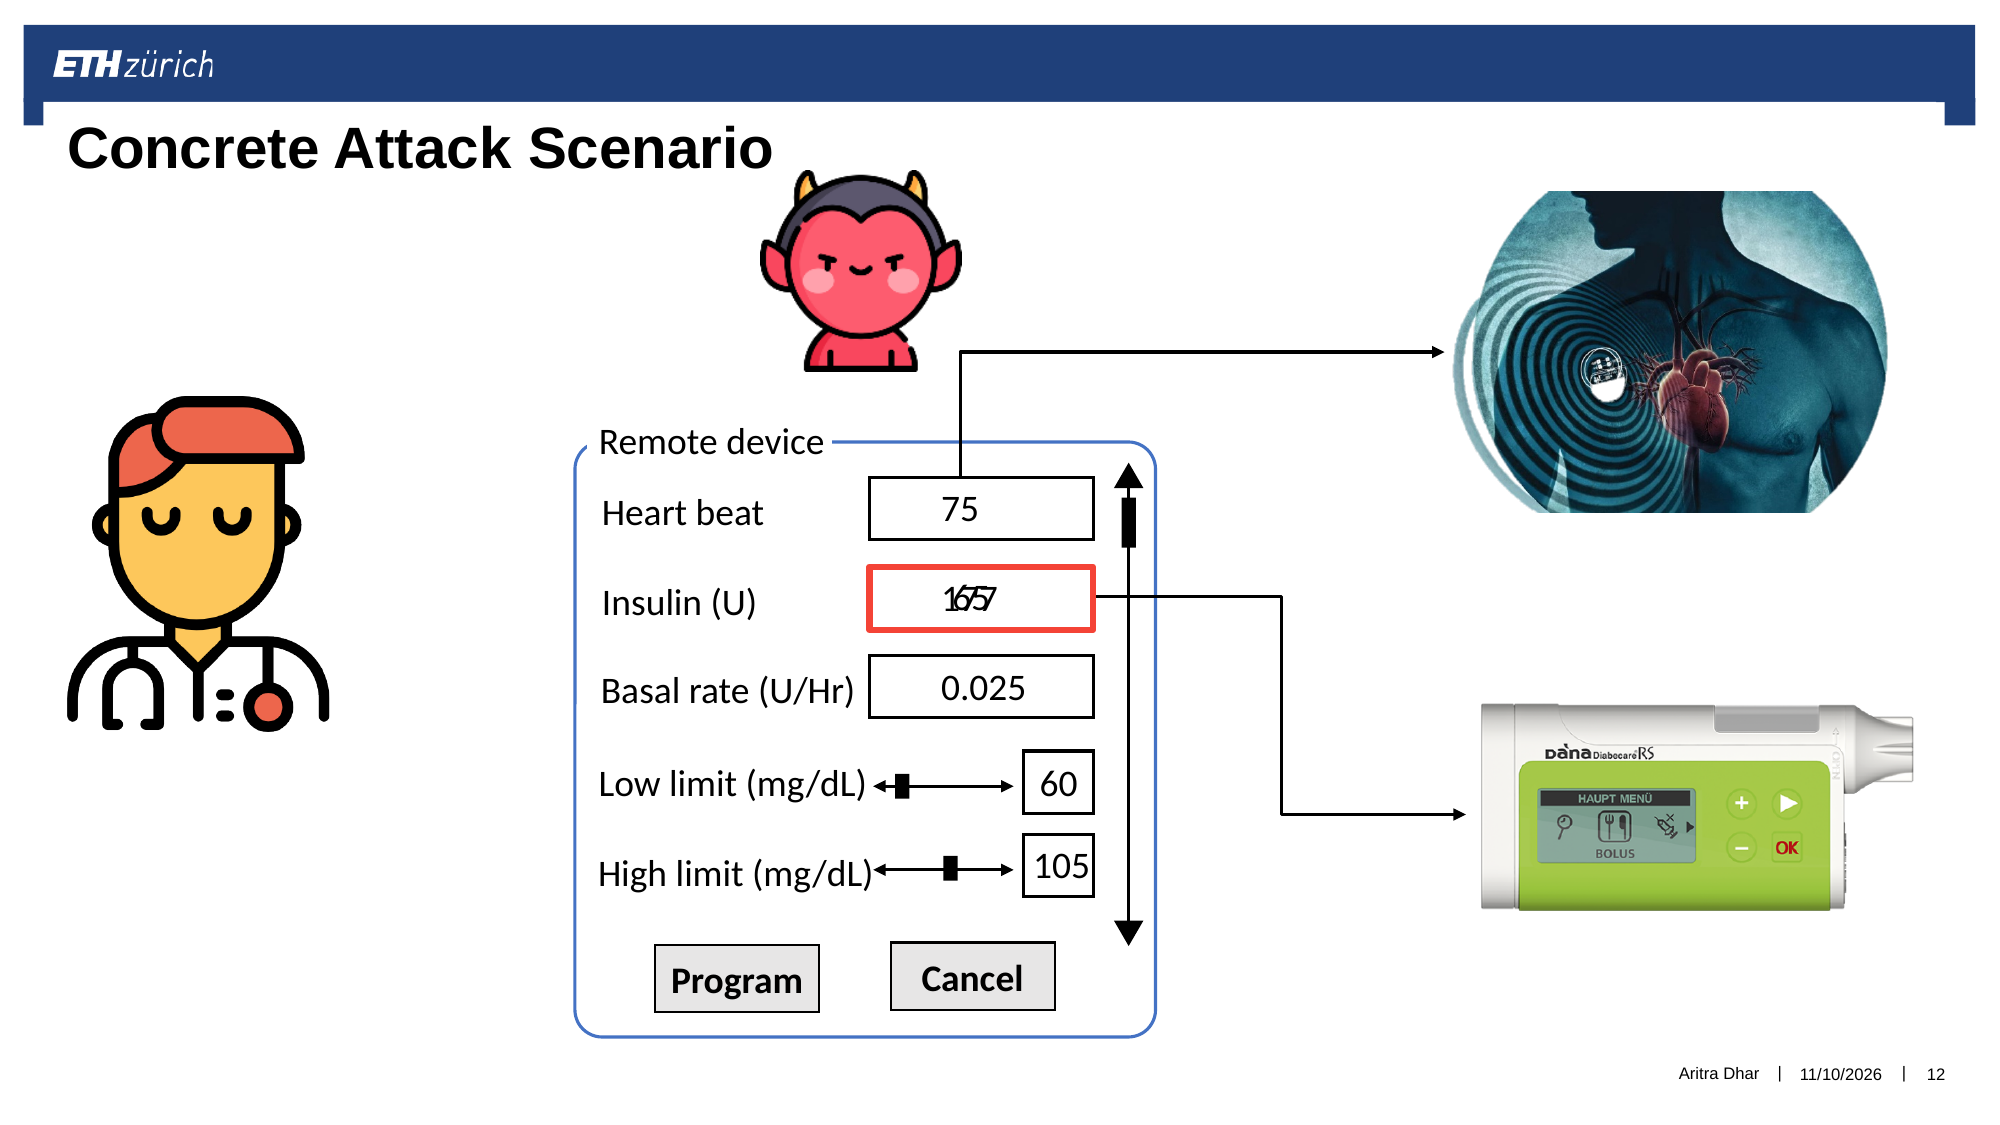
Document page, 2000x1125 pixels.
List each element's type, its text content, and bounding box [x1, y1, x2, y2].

text_box [574, 441, 1156, 1038]
text_box [893, 772, 911, 785]
text_box Insulin (U) [587, 570, 773, 631]
text_box [869, 477, 1094, 540]
text_box [1112, 918, 1146, 949]
text_box Cancel [890, 942, 1055, 1010]
text_box Basal rate (U/Hr) [586, 658, 871, 718]
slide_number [1790, 1034, 1892, 1112]
slide_number 12 [1906, 1034, 1966, 1112]
text_box [941, 854, 960, 868]
text_box [869, 655, 1091, 718]
text_box Program [655, 944, 820, 1013]
text_box 60 [1024, 751, 1091, 812]
text_box 75 [926, 476, 994, 536]
text_box Heart beat [587, 480, 780, 540]
picture [1478, 699, 1917, 919]
text_box 0.025 [926, 655, 1042, 716]
text_box [1119, 496, 1124, 550]
picture [1444, 191, 1923, 513]
text_box Low limit (mg/dL) [583, 751, 883, 812]
text_box [941, 877, 960, 883]
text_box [1096, 596, 1467, 815]
text_box [893, 795, 911, 801]
picture [759, 169, 963, 373]
title Concrete Attack Scenario [43, 101, 1937, 262]
text_box [867, 565, 1095, 632]
text_box High limit (mg/dL) [583, 841, 889, 902]
text_box [1112, 460, 1134, 491]
picture [29, 396, 366, 732]
text_box 105 [1018, 833, 1105, 894]
text_box Aritra Dhar [999, 1034, 1760, 1111]
text_box 65 [937, 565, 1006, 626]
text_box Remote device [584, 409, 840, 470]
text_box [1139, 171, 1265, 595]
